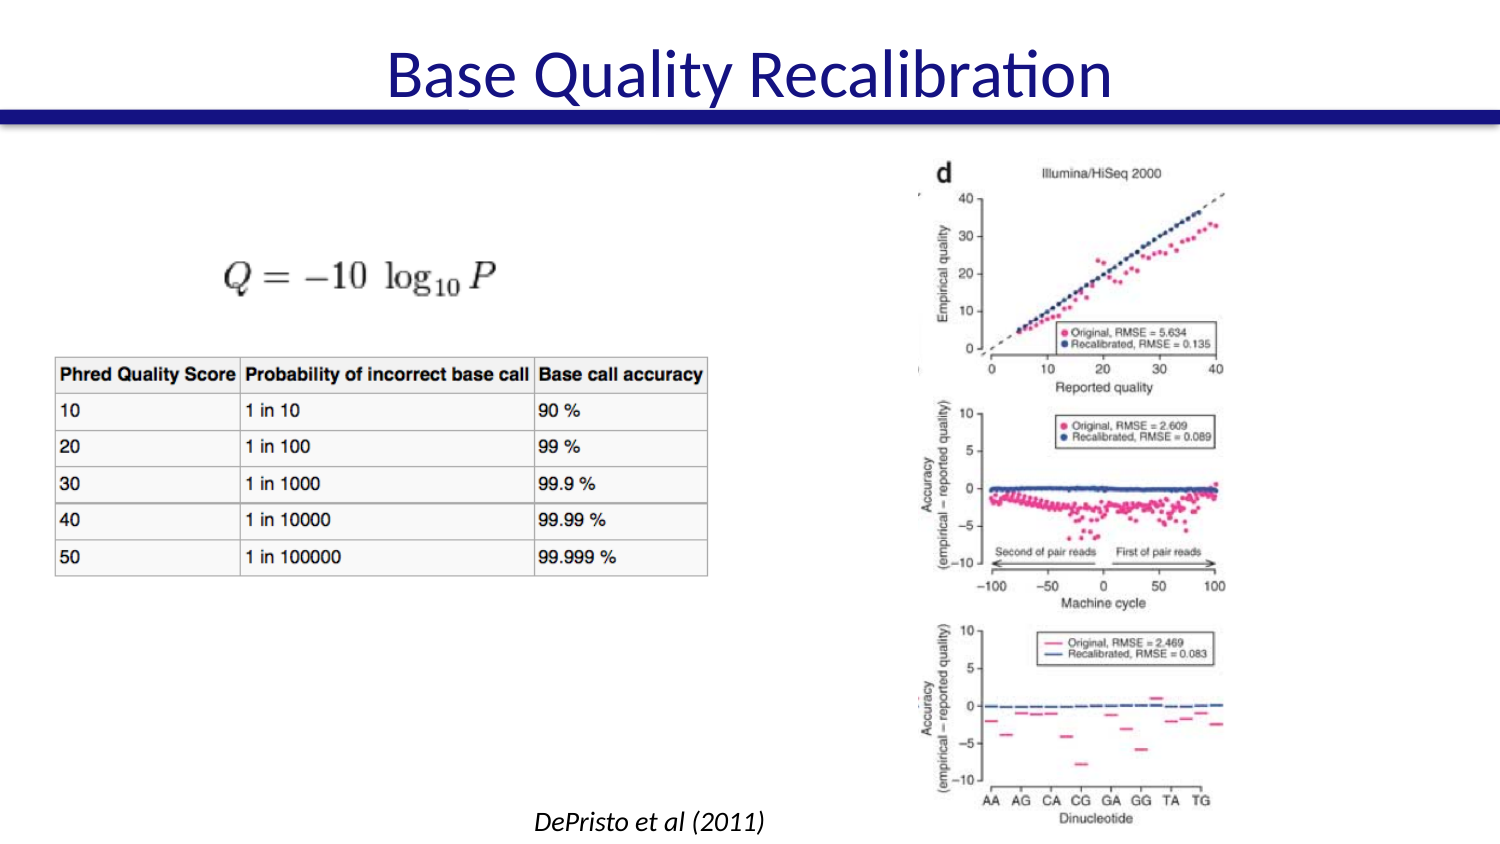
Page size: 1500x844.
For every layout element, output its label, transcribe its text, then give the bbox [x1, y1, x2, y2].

title Base Quality Recalibration [75, 0, 1425, 141]
picture [918, 140, 1233, 844]
picture [44, 351, 719, 586]
text_box DePristo et al (2011) [519, 796, 781, 844]
picture [203, 249, 518, 312]
